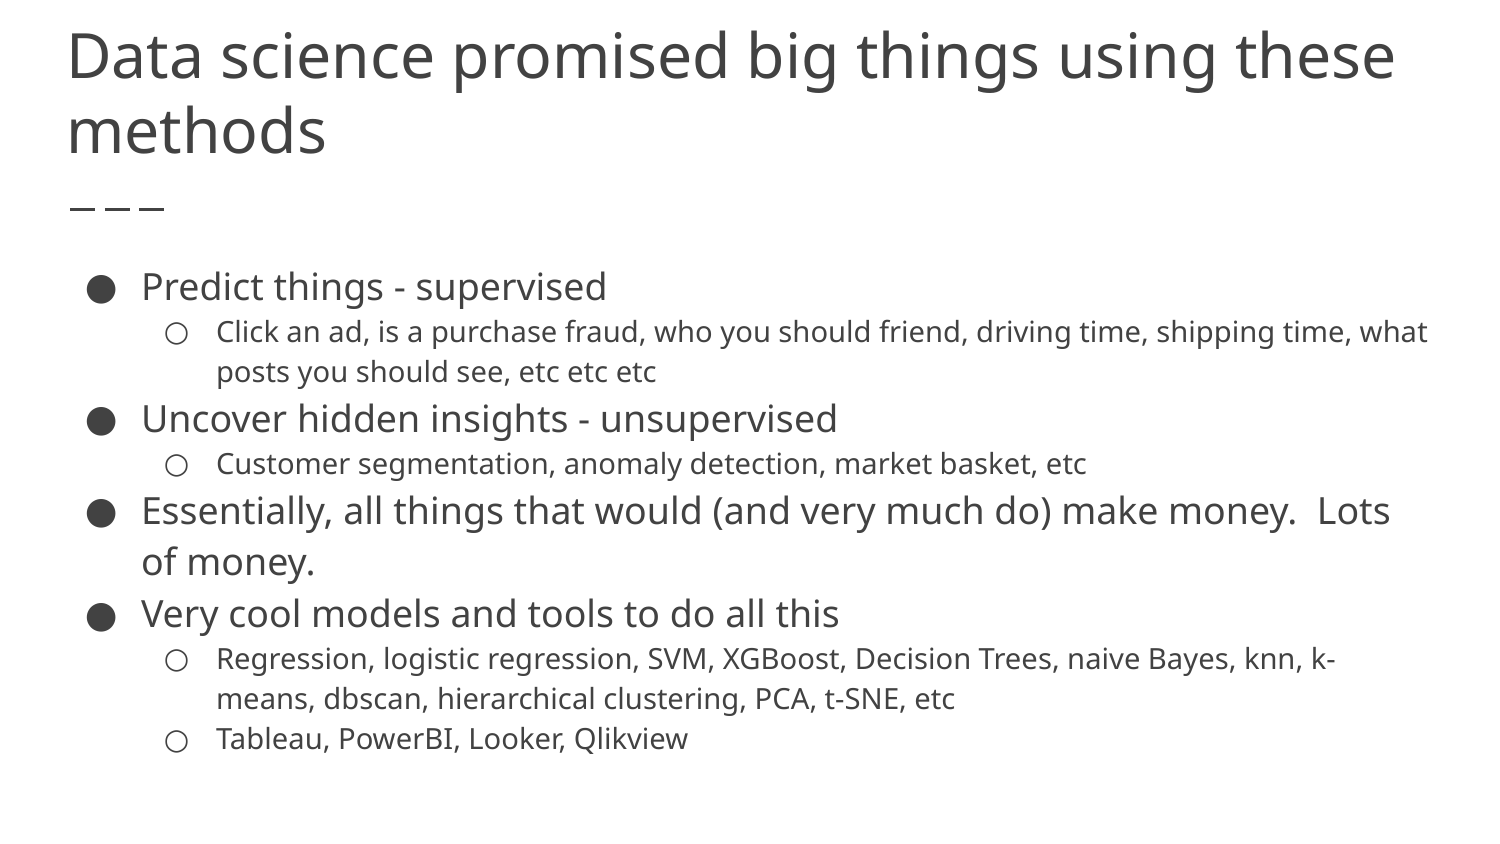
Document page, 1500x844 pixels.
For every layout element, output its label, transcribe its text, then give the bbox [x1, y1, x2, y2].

title Data science promised big things using these methods [51, 61, 1449, 182]
list Predict things - supervised Click an ad, is a purchase fraud, who you should friend, driving time, shipping time, what posts you should see, etc etc etc Uncover hidden insights - unsupervised Customer segmentation, anomaly detection, market basket, etc Essentially, all things that would (and very much do) make money. Lots of money. Very cool models and tools to do all this Regression, logistic regression, SVM, XGBoost, Decision Trees, naive Bayes, knn, k-means, dbscan, hierarchical clustering, PCA, t-SNE, etc Tableau, PowerBI, Looker, Qlikview [51, 240, 1449, 750]
